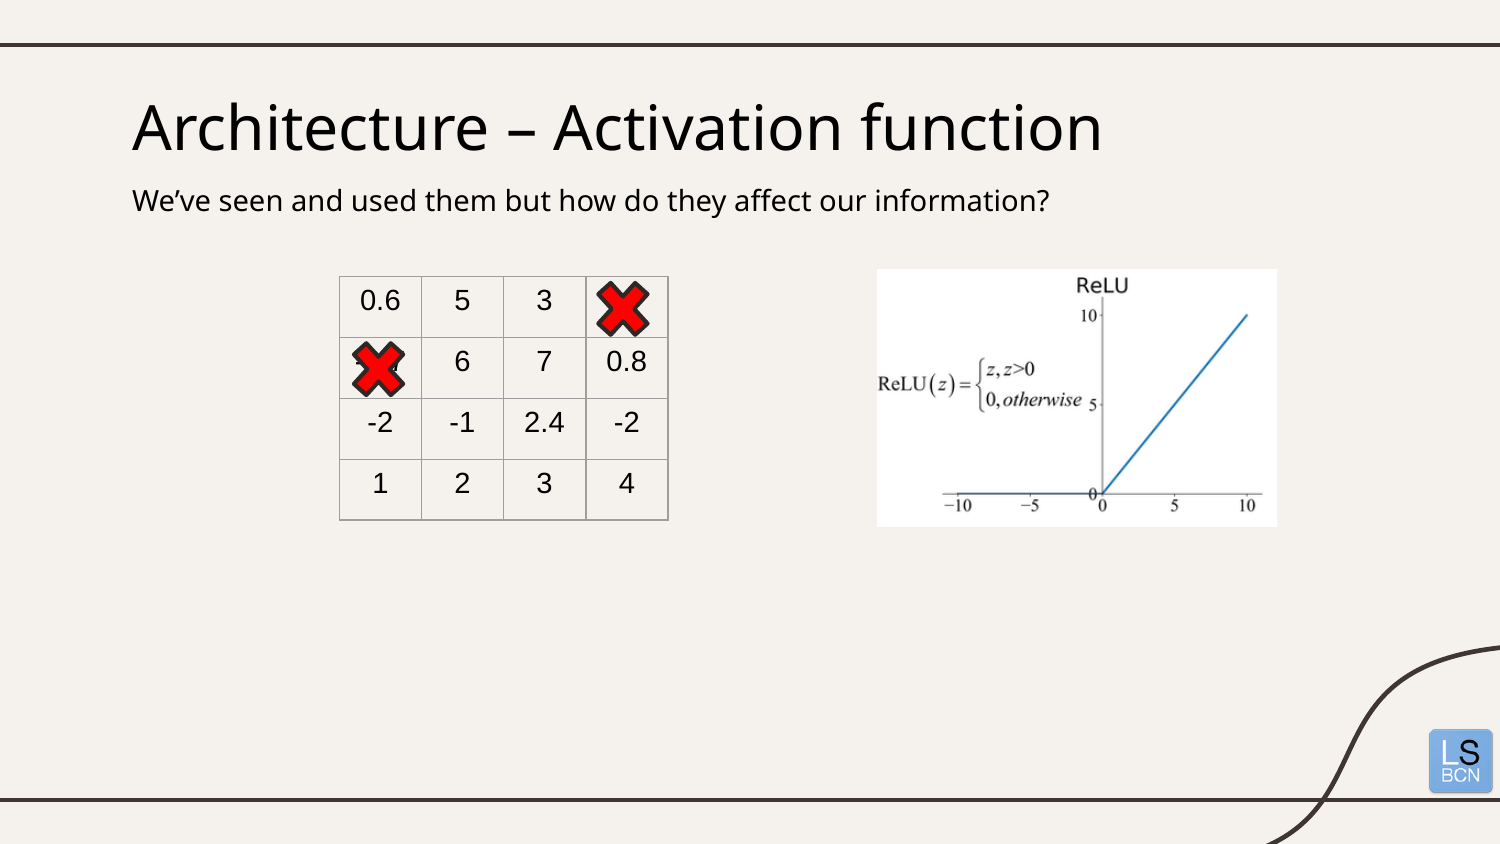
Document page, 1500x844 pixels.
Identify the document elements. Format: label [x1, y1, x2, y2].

table_cell [422, 460, 503, 519]
table_cell [422, 399, 503, 459]
table_cell [587, 399, 667, 459]
table_header [422, 277, 503, 337]
picture [1421, 721, 1500, 801]
table_cell [587, 338, 667, 398]
table_header [504, 277, 585, 337]
text_box [596, 280, 650, 337]
picture [876, 269, 1278, 528]
table_cell [367, 386, 390, 398]
table_header [613, 326, 633, 337]
table_header [587, 277, 667, 337]
table_cell [587, 460, 667, 519]
table_cell [504, 399, 585, 459]
text_box [116, 166, 1220, 261]
table_header [340, 277, 421, 337]
table_cell [422, 338, 503, 398]
text_box [351, 341, 406, 398]
title [116, 72, 1278, 167]
table_cell [340, 460, 421, 519]
table_cell [504, 460, 585, 519]
table_cell [340, 338, 421, 398]
table_cell [504, 338, 585, 398]
table_cell [340, 399, 421, 459]
